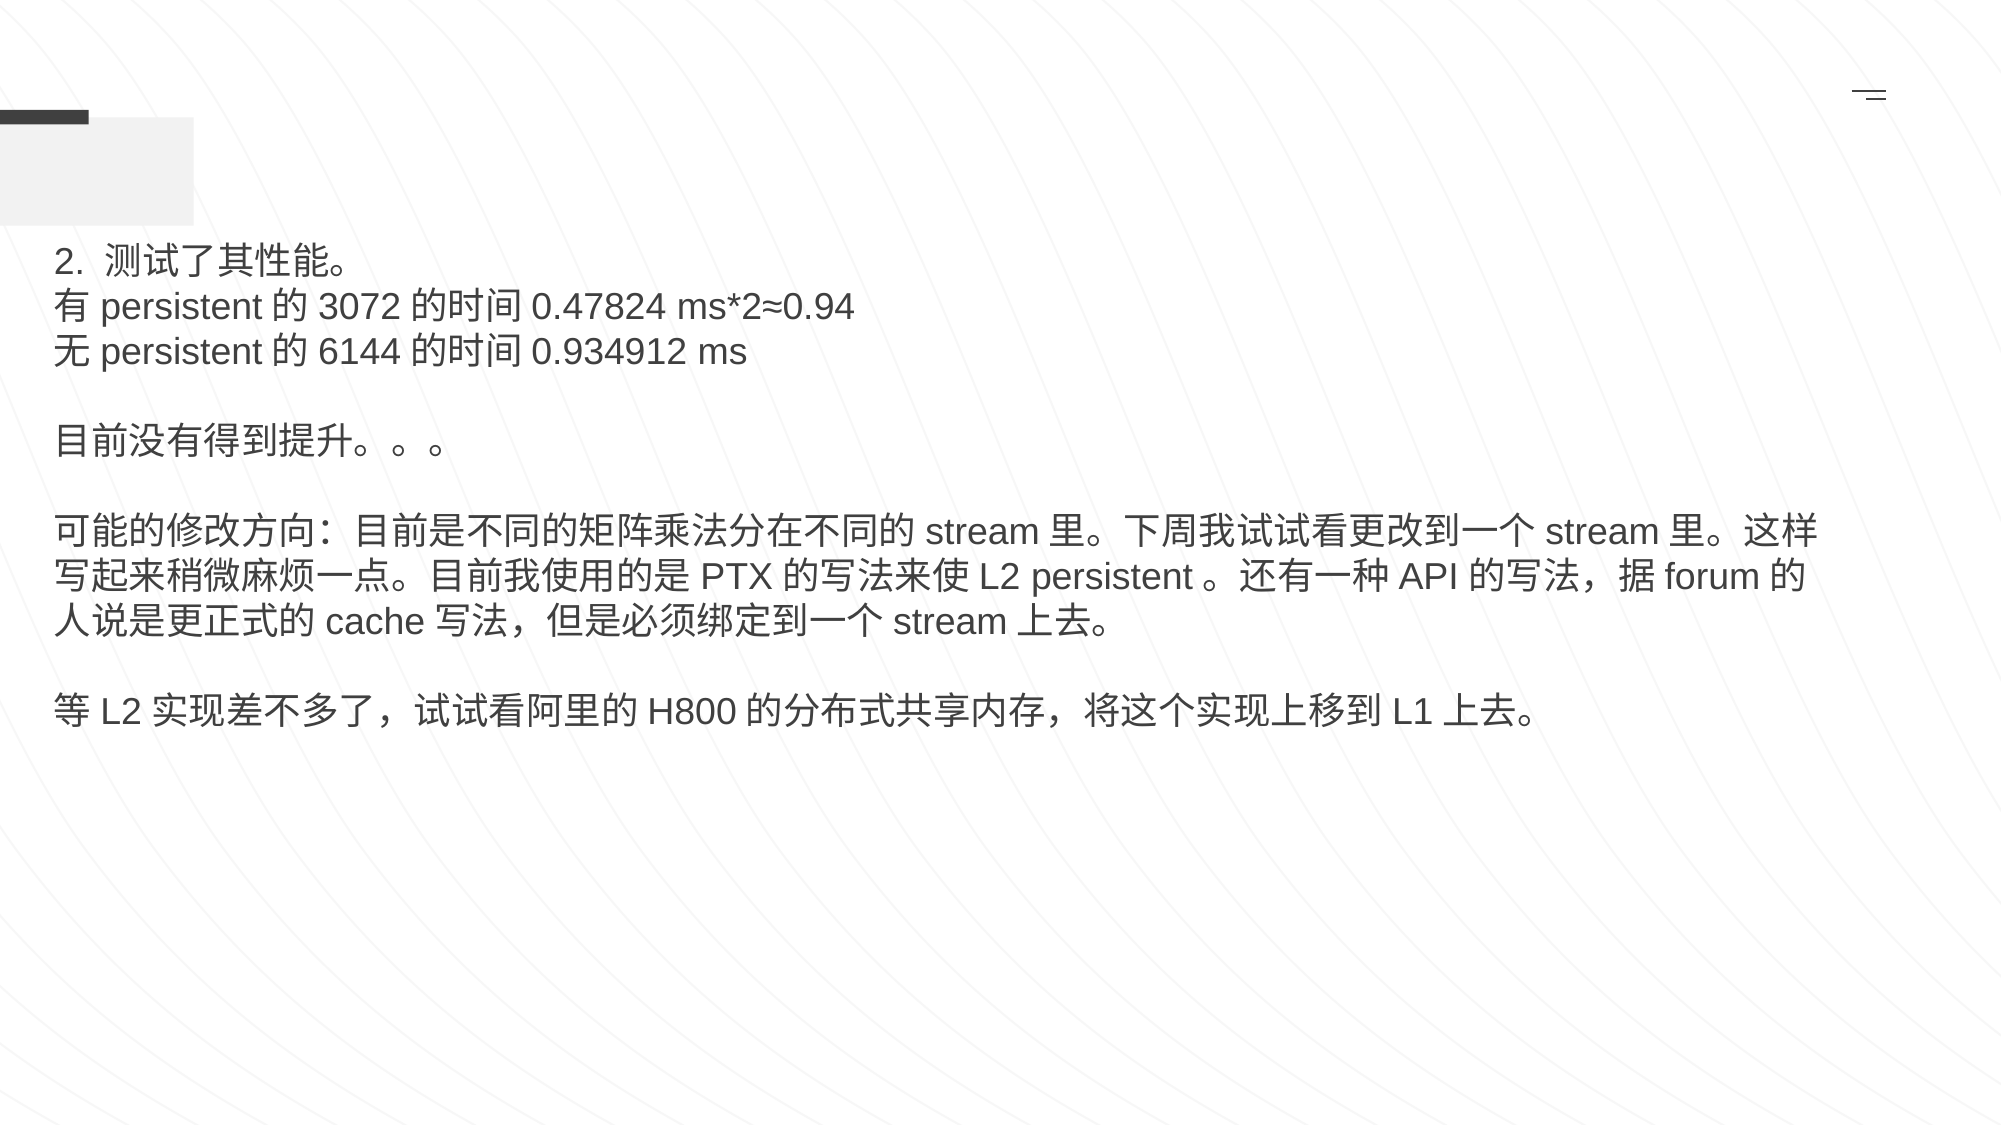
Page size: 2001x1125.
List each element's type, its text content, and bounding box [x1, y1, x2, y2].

text_box 2. 测试了其性能。 有persistent的3072的时间0.47824 ms*2≈0.94 无persistent的6144的时间0.934912 ms 目前没有得到提升。。。 可能的修改方向：目前是不同的矩阵乘法分在不同的stream里。下周我试试看更改到一个stream里。这样写起来稍微麻烦一点。目前我使用的是PTX的写法来使L2 persistent。还有一种API的写法，据forum的人说是更正式的cache写法，但是必须绑定到一个stream上去。 等L2实现差不多了，试试看阿里的H800的分布式共享内存，将这个实现上移到L1上去。 [39, 229, 1852, 739]
